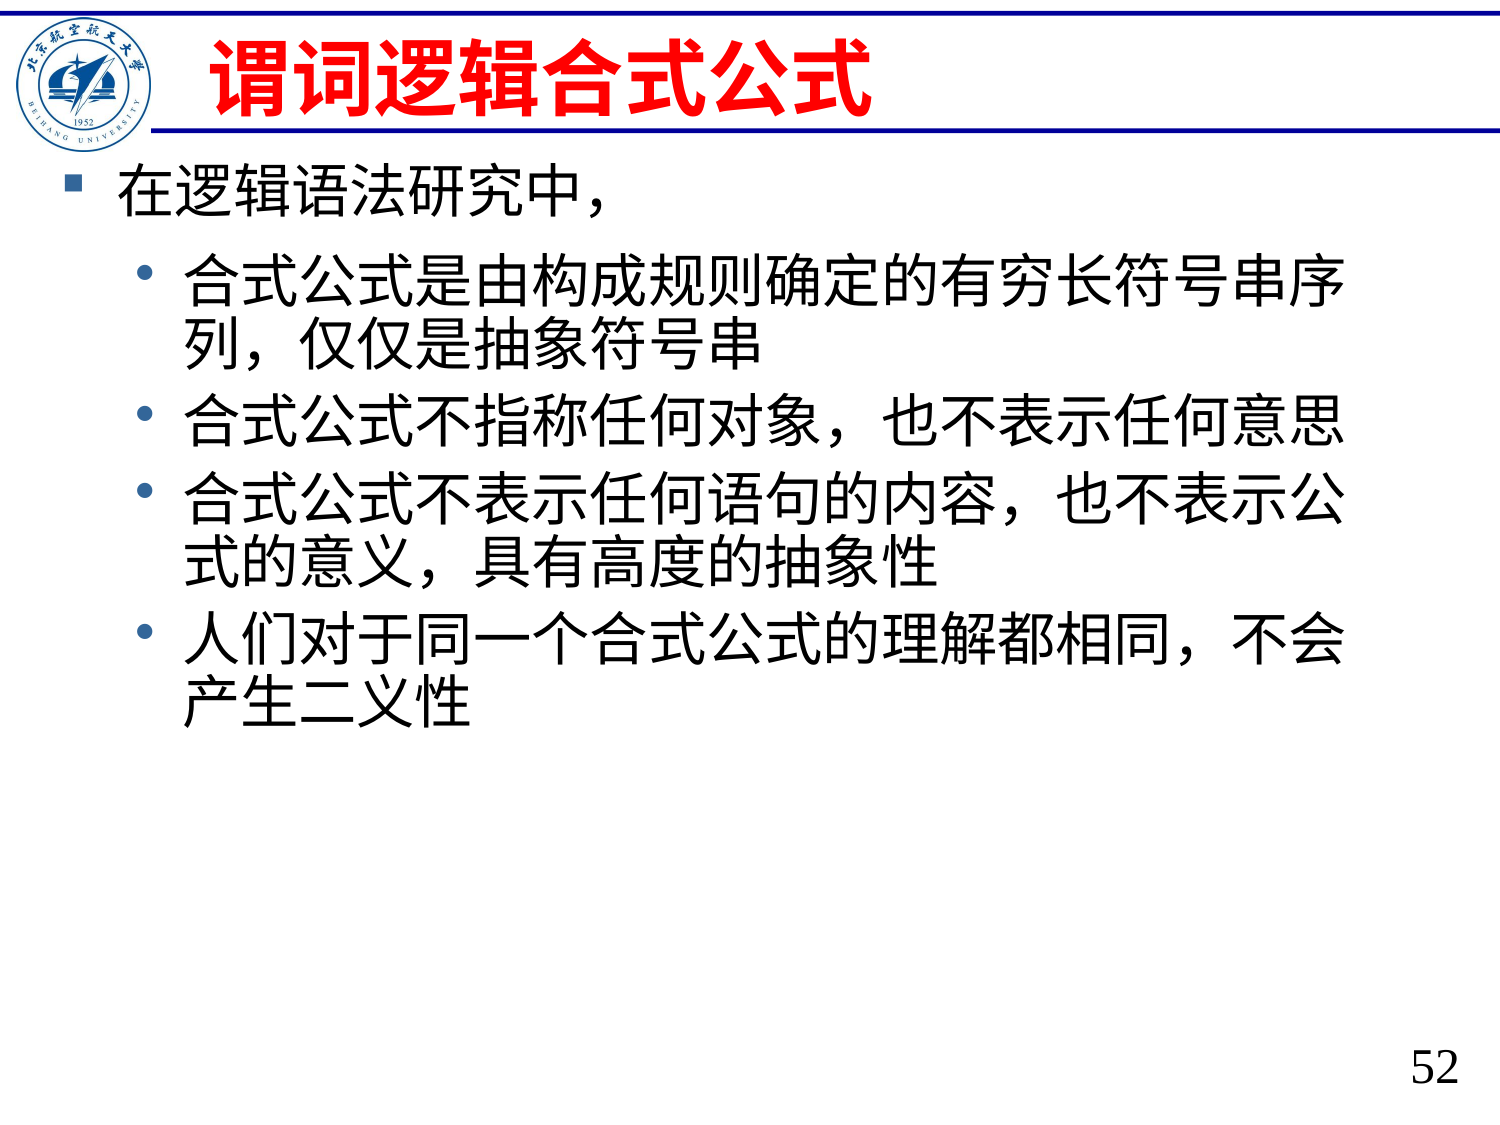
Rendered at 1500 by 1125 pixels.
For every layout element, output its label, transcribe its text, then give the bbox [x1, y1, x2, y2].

list 在逻辑语法研究中， 合式公式是由构成规则确定的有穷长符号串序列，仅仅是抽象符号串 合式公式不指称任何对象，也不表示任何意思 合式公式不表示任何语句的内容，也不表示公式的意义，具有高度的抽象性 人们对于同一个合式公式的理解都相同，不会产生二义性 [45, 155, 1395, 1016]
picture [16, 17, 151, 152]
title 谓词逻辑合式公式 [192, 32, 1415, 120]
